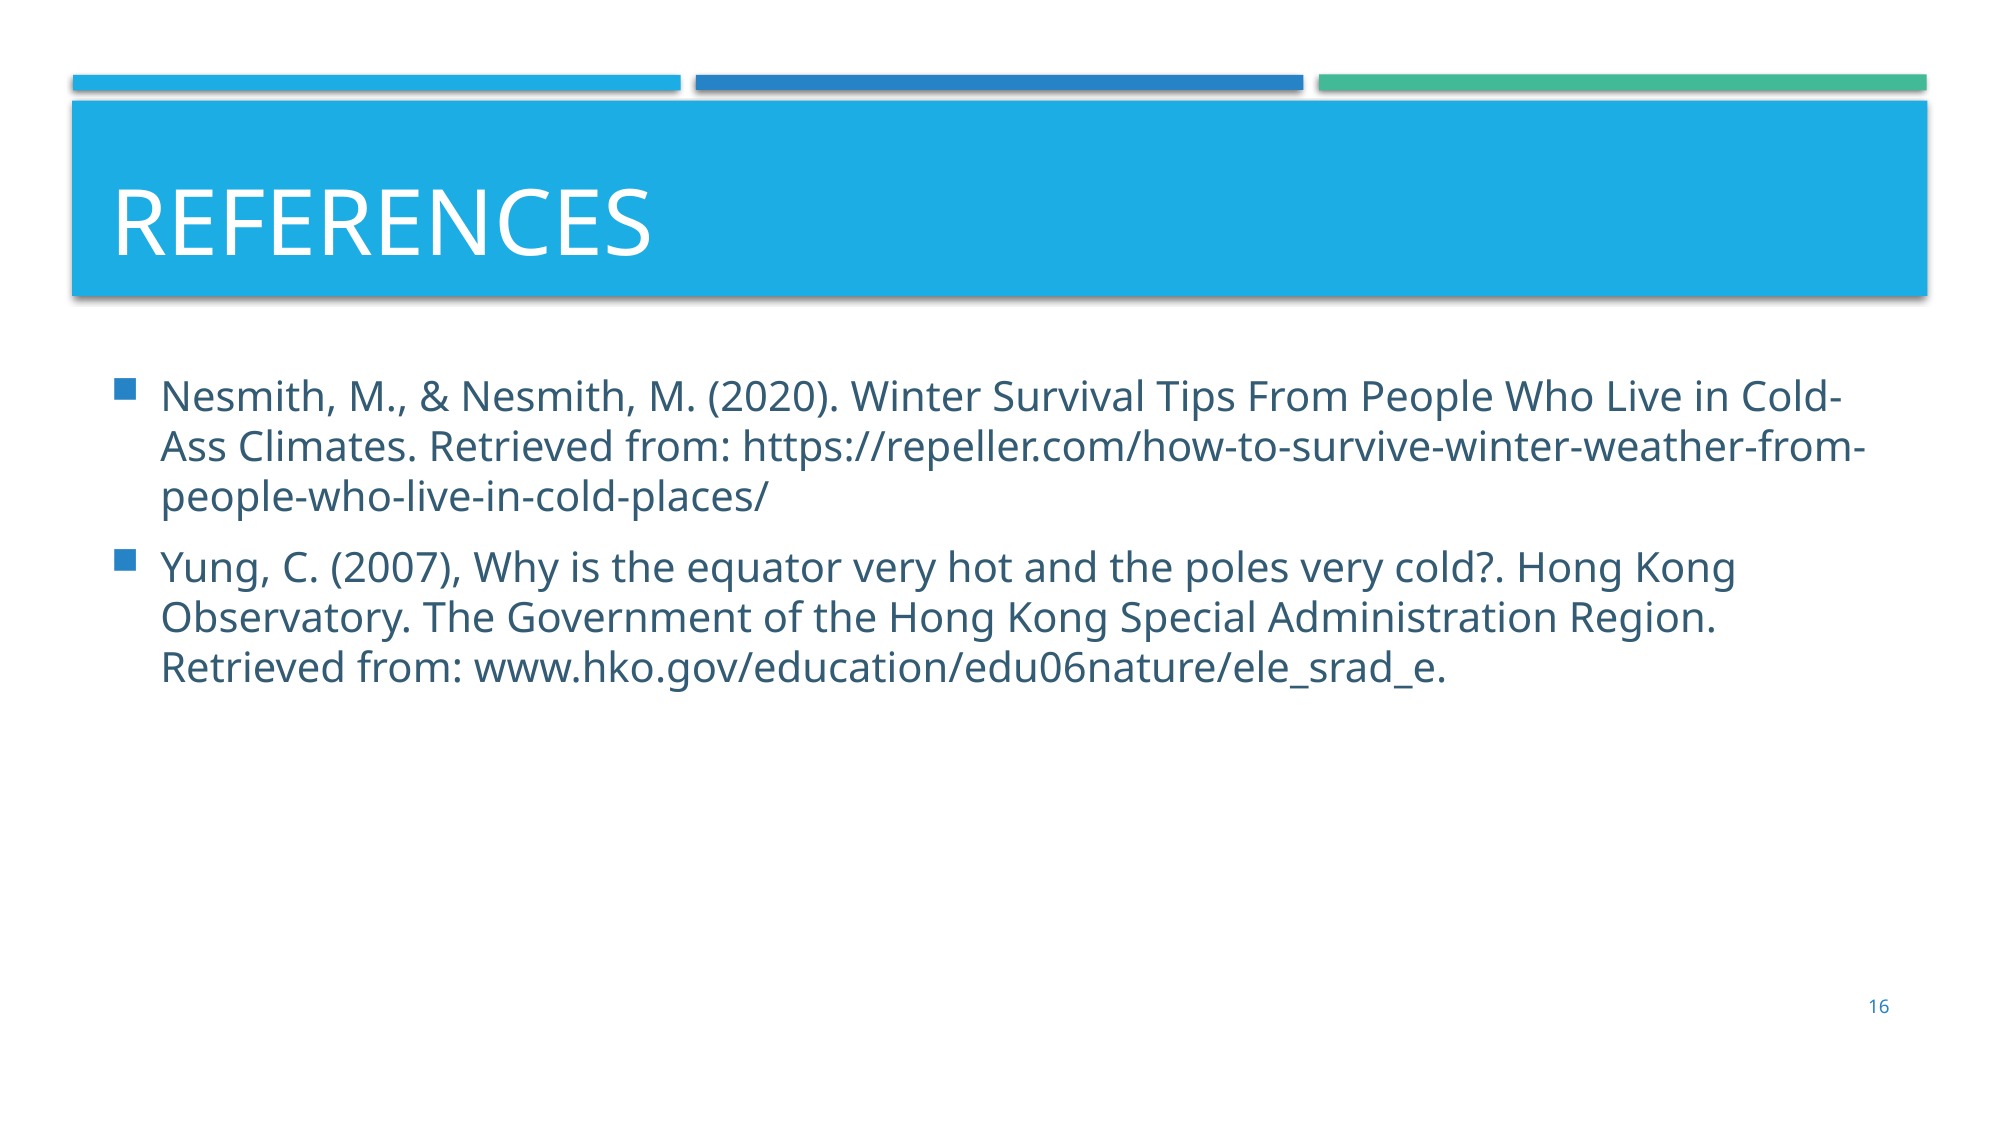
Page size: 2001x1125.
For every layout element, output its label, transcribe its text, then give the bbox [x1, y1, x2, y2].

list Nesmith, M., & Nesmith, M. (2020). Winter Survival Tips From People Who Live in Cold-Ass Climates. Retrieved from: https://repeller.com/how-to-survive-winter-weather-from-people-who-live-in-cold-places/ Yung, C. (2007), Why is the equator very hot and the poles very cold?. Hong Kong Observatory. The Government of the Hong Kong Special Administration Region. Retrieved from: www.hko.gov/education/edu06nature/ele_srad_e. [95, 357, 1905, 962]
slide_number 16 [1732, 977, 1905, 1037]
title references [95, 115, 1905, 282]
